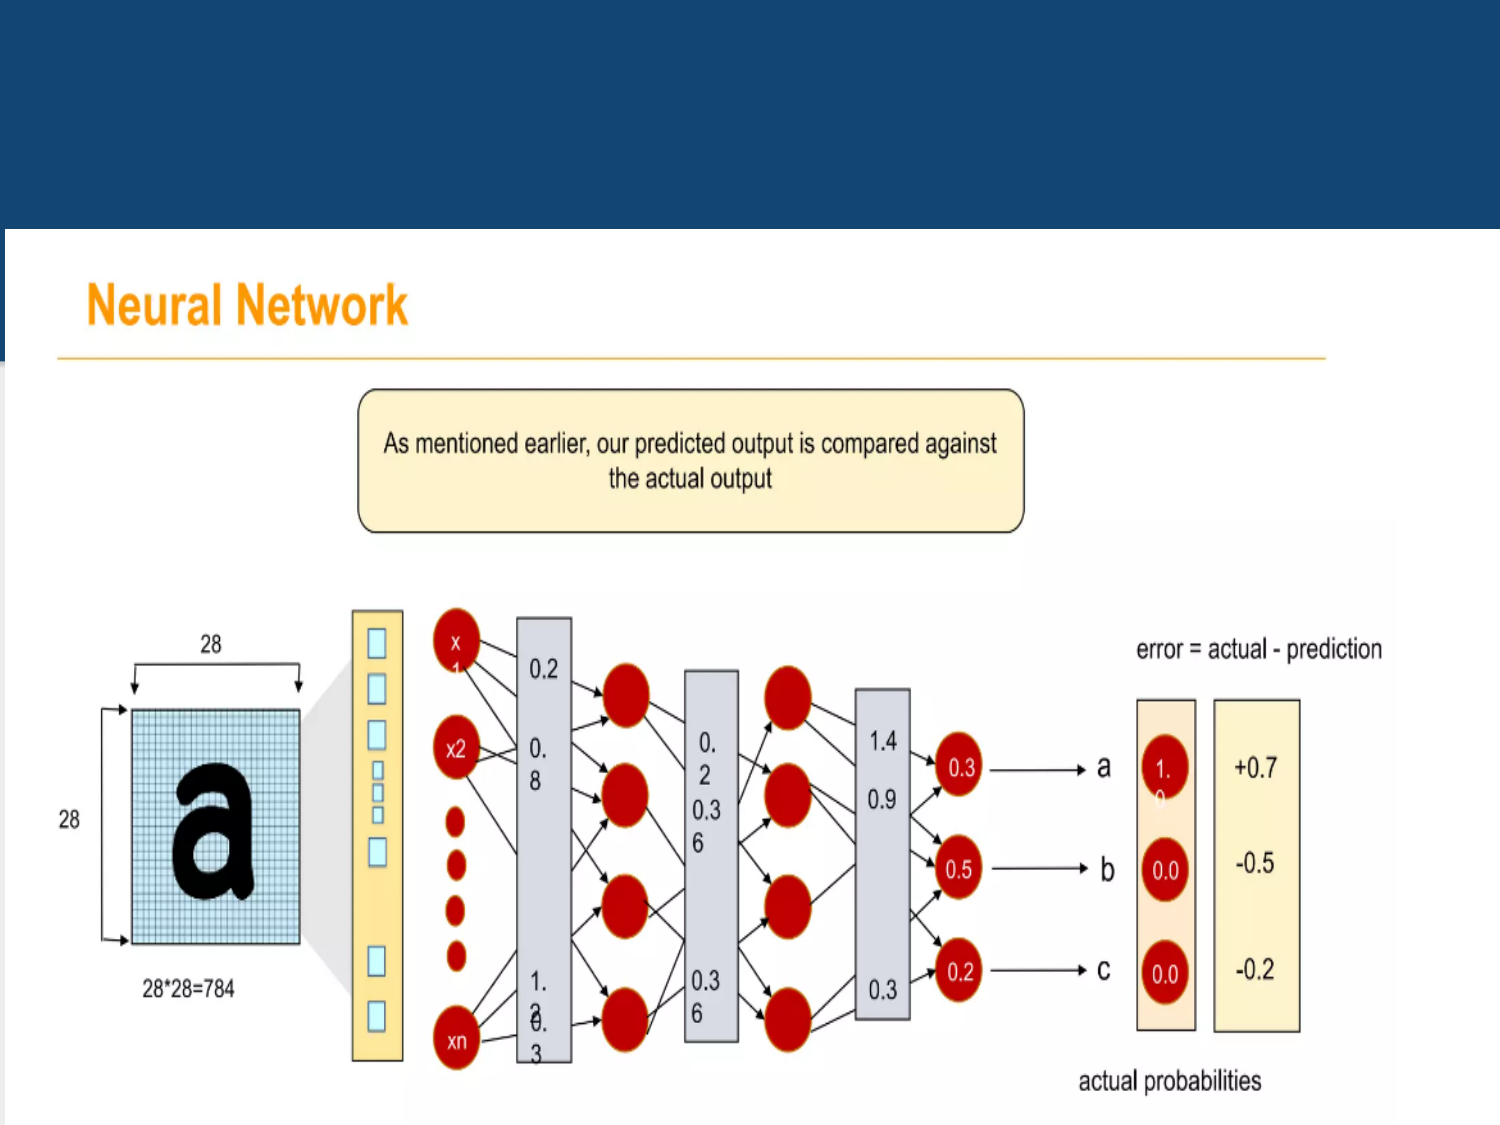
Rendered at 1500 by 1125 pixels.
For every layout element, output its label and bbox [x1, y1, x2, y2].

picture [0, 229, 1500, 1125]
